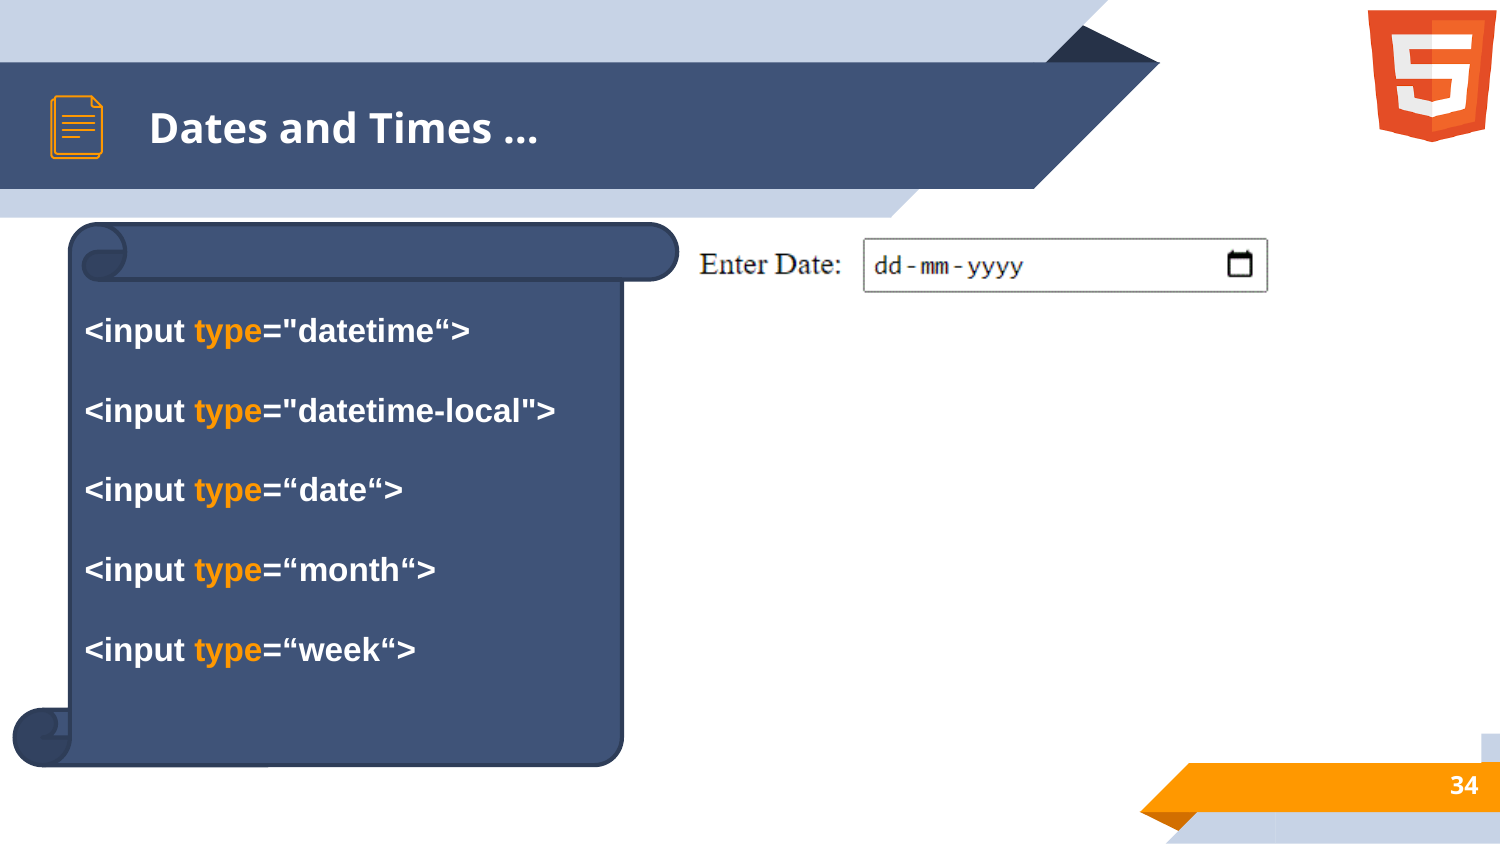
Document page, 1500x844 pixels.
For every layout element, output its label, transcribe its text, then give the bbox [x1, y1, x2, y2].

picture [1365, 8, 1500, 144]
text_box <input type="datetime“> <input type="datetime-local"> <input type=“date“> <input type=“month“> <input type=“week“> [12, 222, 680, 768]
slide_number 34 [1249, 760, 1494, 813]
title Dates and Times … [133, 64, 997, 190]
picture [689, 221, 1482, 763]
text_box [50, 96, 103, 159]
